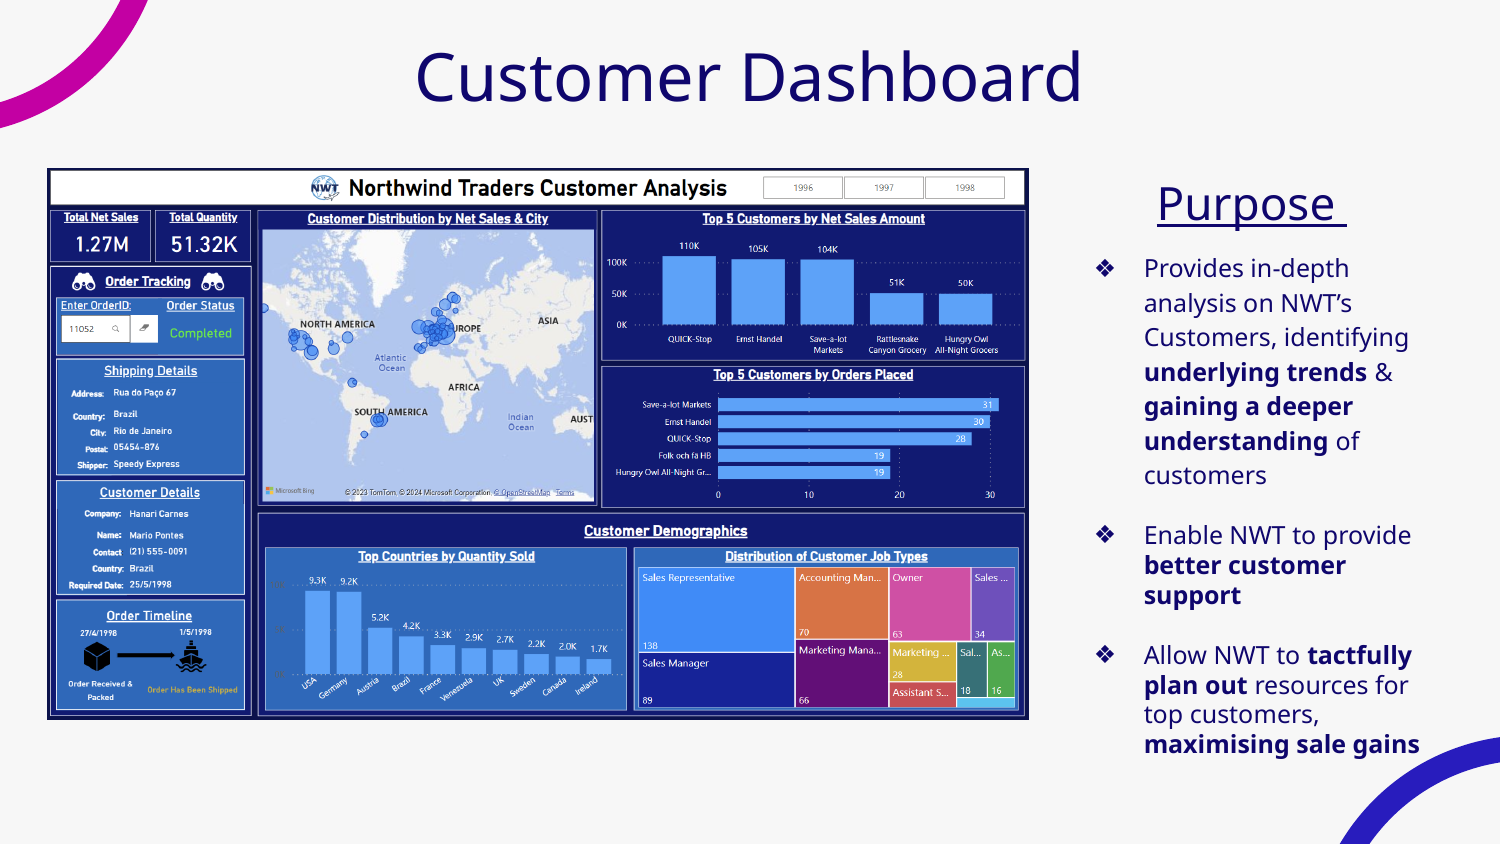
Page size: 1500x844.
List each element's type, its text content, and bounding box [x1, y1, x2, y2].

picture [46, 168, 1029, 720]
title Customer Dashboard [118, 19, 1382, 114]
text_box Purpose [1071, 167, 1433, 233]
text_box Provides in-depth analysis on NWT’s Customers, identifying underlying trends & gaining a deeper understanding of customers Enable NWT to provide better customer support Allow NWT to tactfully plan out resources for top customers, maximising sale gains [1053, 233, 1456, 713]
